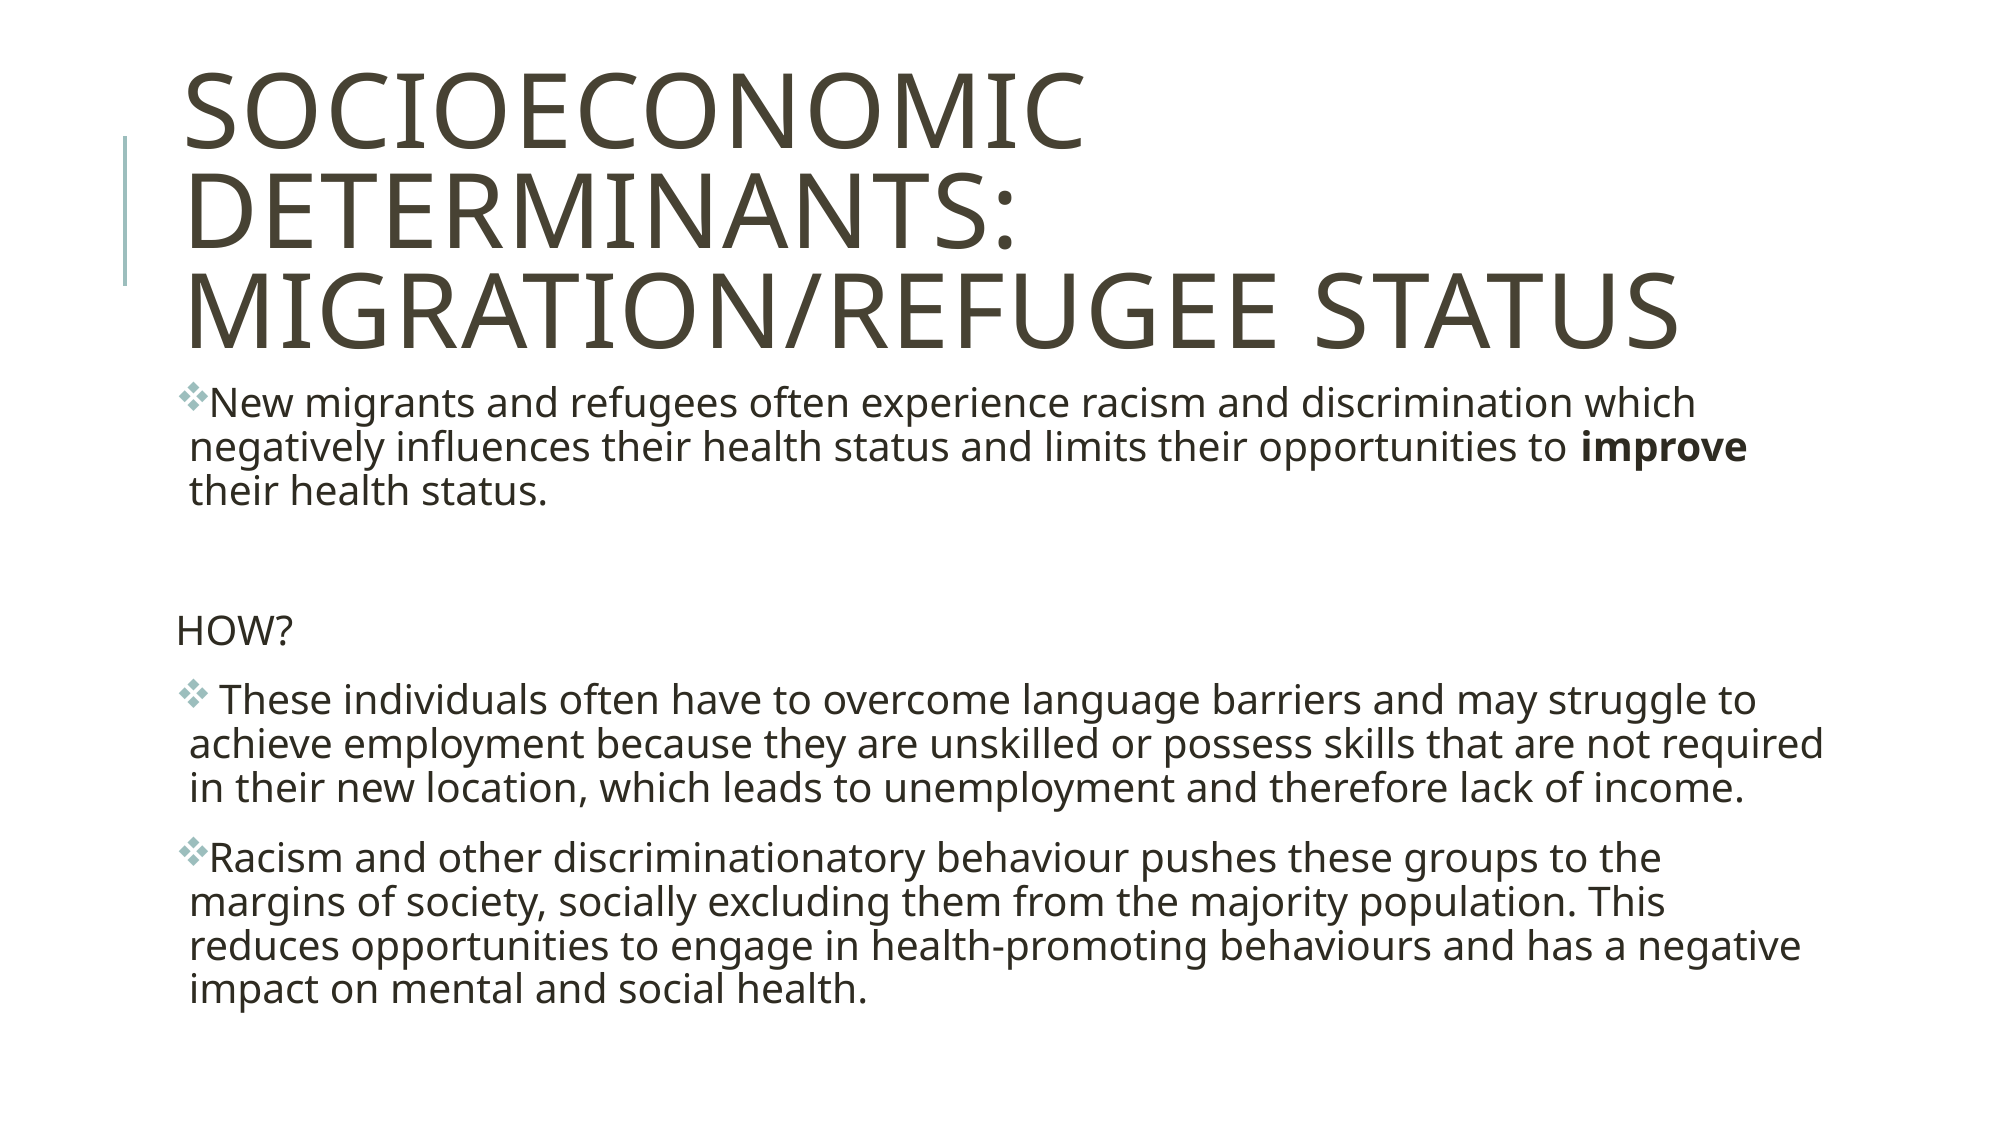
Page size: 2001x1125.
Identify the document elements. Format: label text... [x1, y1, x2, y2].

title Socioeconomic determinants: migration/refugee status [168, 96, 1763, 342]
list New migrants and refugees often experience racism and discrimination which negatively influences their health status and limits their opportunities to improve their health status. HOW? These individuals often have to overcome language barriers and may struggle to achieve employment because they are unskilled or possess skills that are not required in their new location, which leads to unemployment and therefore lack of income. Racism and other discriminationatory behaviour pushes these groups to the margins of society, socially excluding them from the majority population. This reduces opportunities to engage in health-promoting behaviours and has a negative impact on mental and social health. [168, 375, 1836, 1035]
